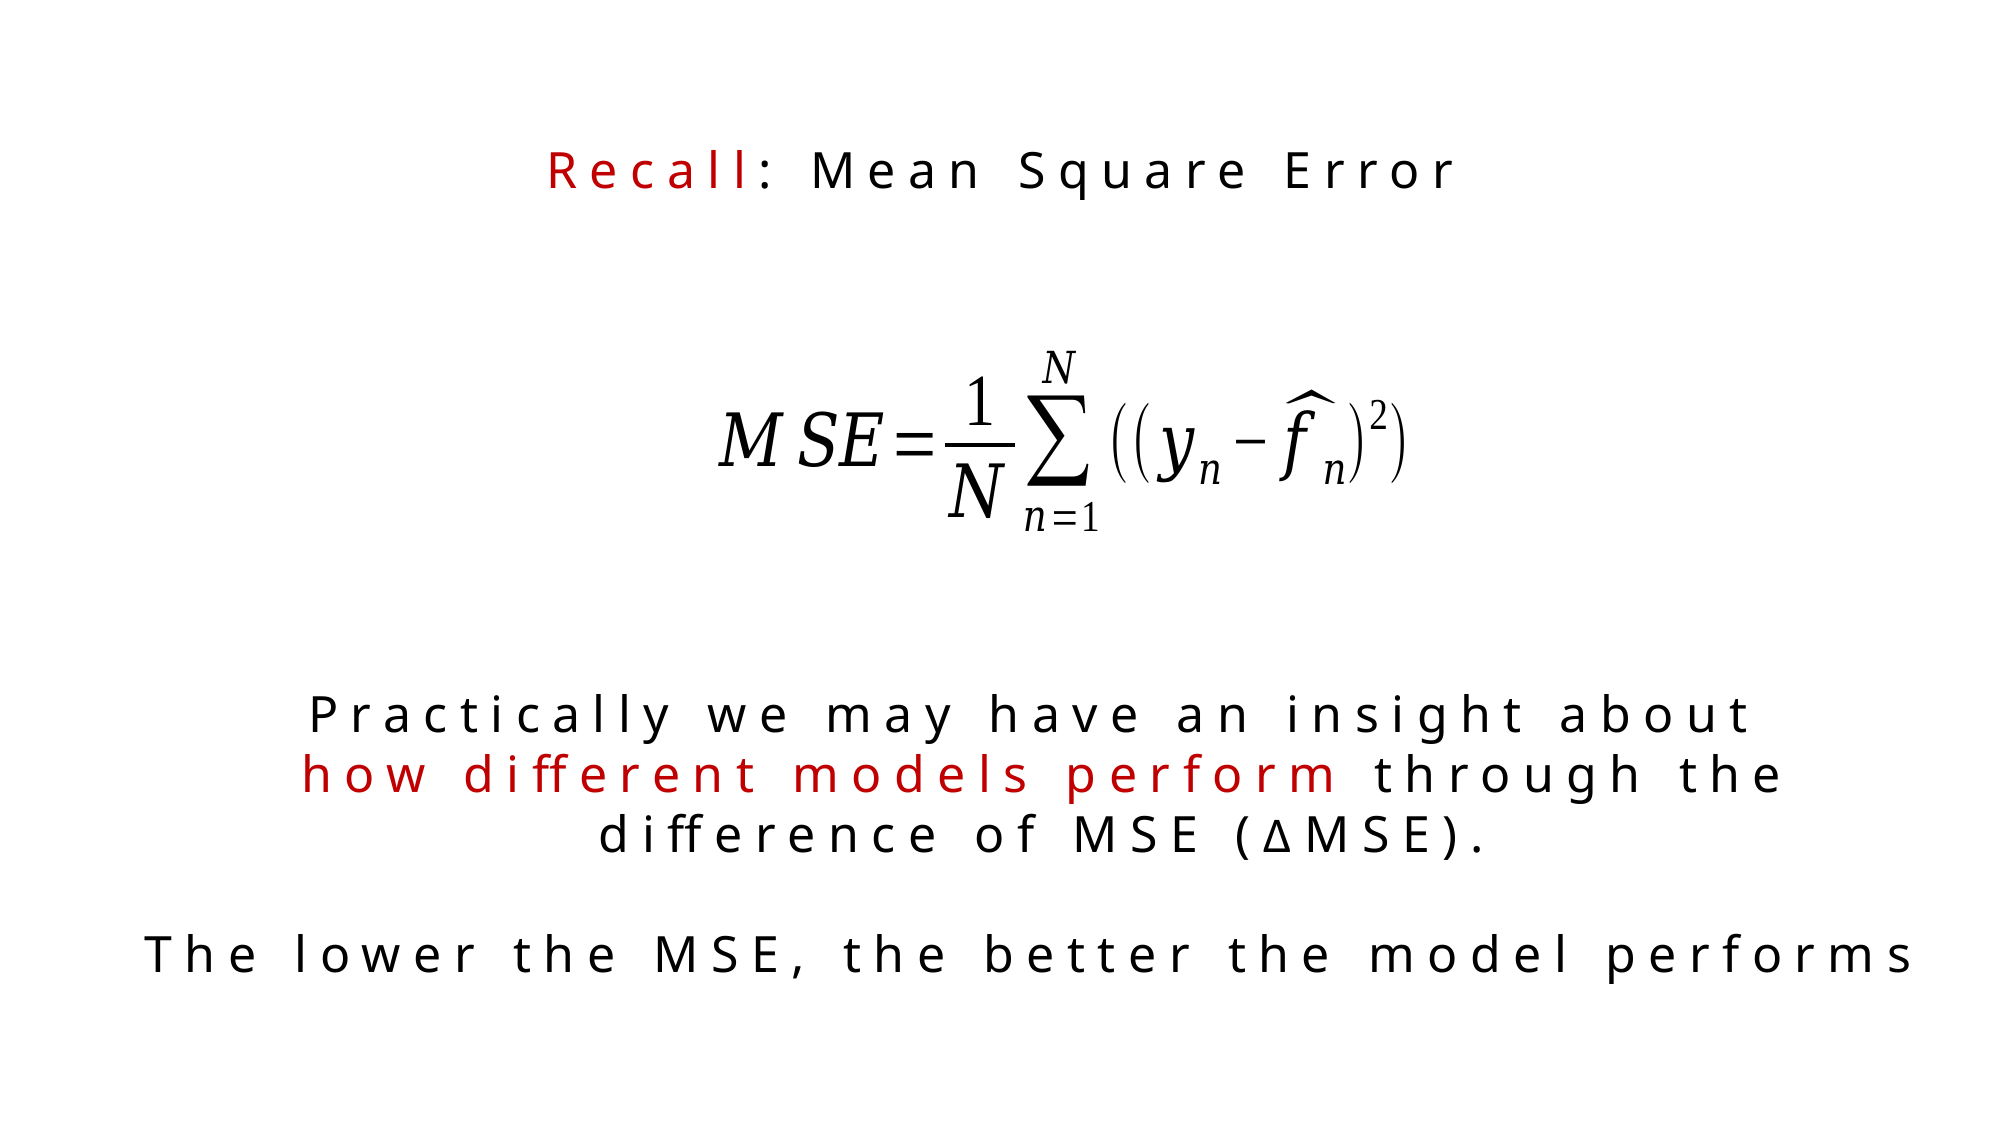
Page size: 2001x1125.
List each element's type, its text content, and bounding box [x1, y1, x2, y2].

text_box Practically we may have an insight about how different models perform through the difference of MSE (∆MSE). The lower the MSE, the better the model performs [130, 675, 1953, 990]
text_box Recall: Mean Square Error [531, 131, 1469, 207]
